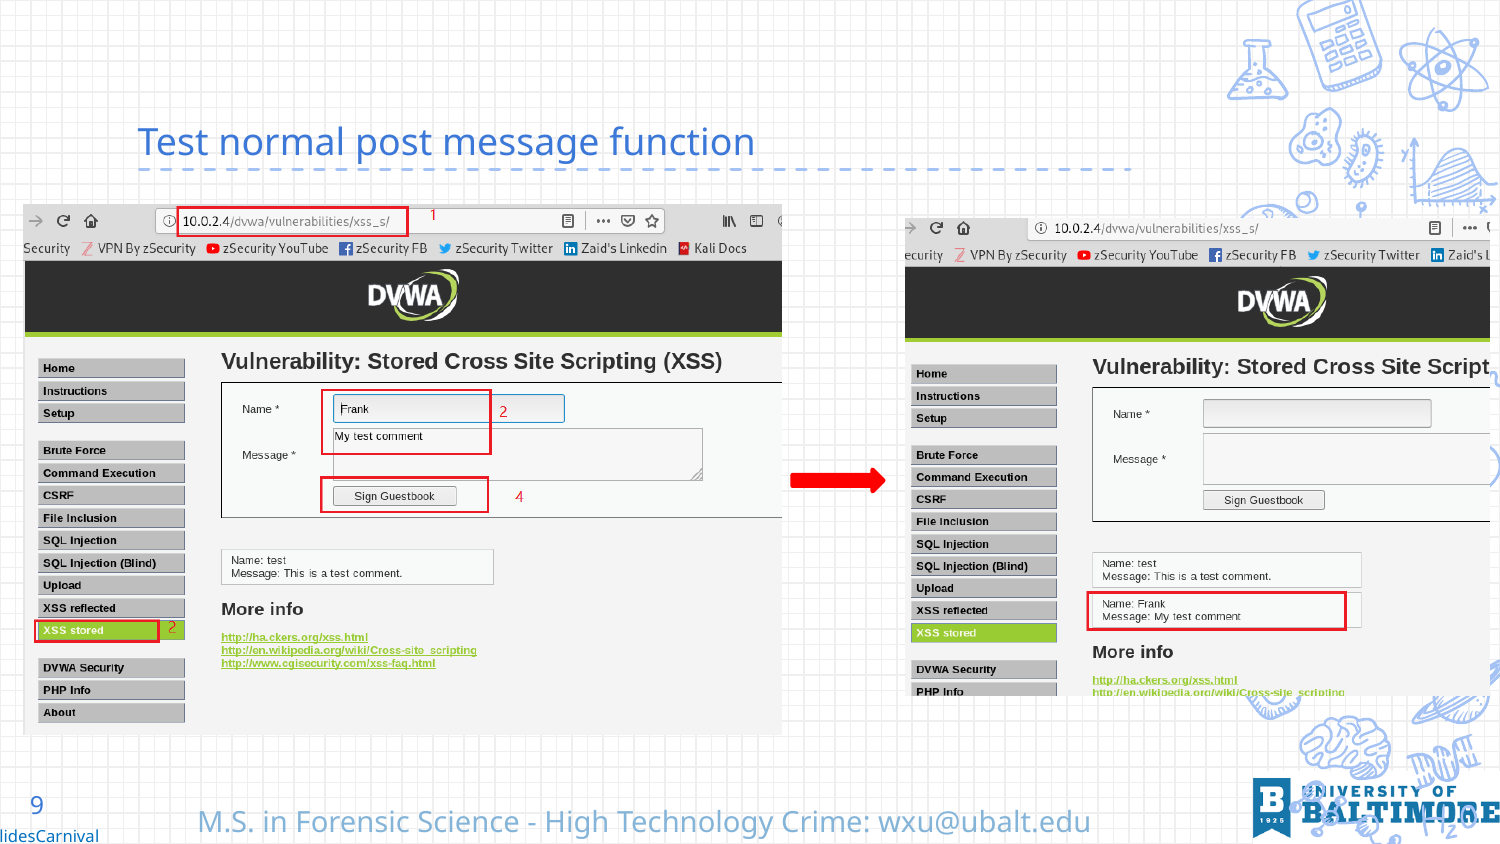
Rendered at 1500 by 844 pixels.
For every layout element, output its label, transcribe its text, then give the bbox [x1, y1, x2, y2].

picture [1316, 786, 1321, 797]
text_box [790, 467, 886, 494]
slide_number 9 [14, 774, 105, 840]
picture [1253, 771, 1500, 844]
picture [1327, 813, 1336, 822]
picture [1365, 817, 1376, 833]
picture [904, 218, 1490, 697]
title Test normal post message function [122, 36, 1130, 178]
picture [23, 204, 782, 735]
